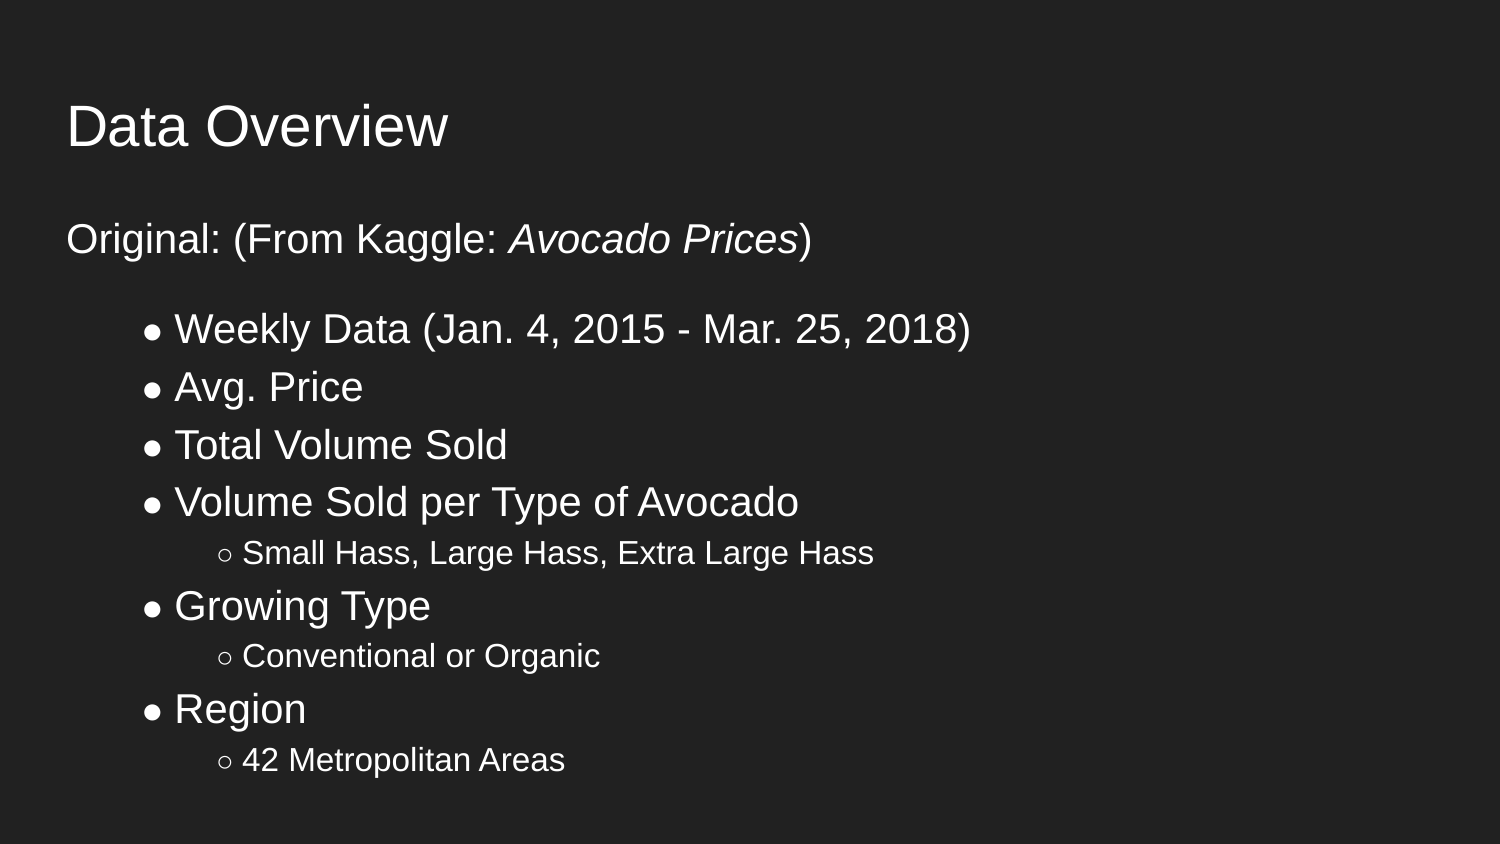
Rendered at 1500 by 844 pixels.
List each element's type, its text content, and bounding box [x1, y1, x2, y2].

list Original: (From Kaggle: Avocado Prices) ● Weekly Data (Jan. 4, 2015 - Mar. 25, 2018) ● Avg. Price ● Total Volume Sold ● Volume Sold per Type of Avocado ○ Small Hass, Large Hass, Extra Large Hass ● Growing Type ○ Conventional or Organic ● Region ○ 42 Metropolitan Areas [51, 189, 1449, 813]
title Data Overview [51, 72, 1449, 167]
